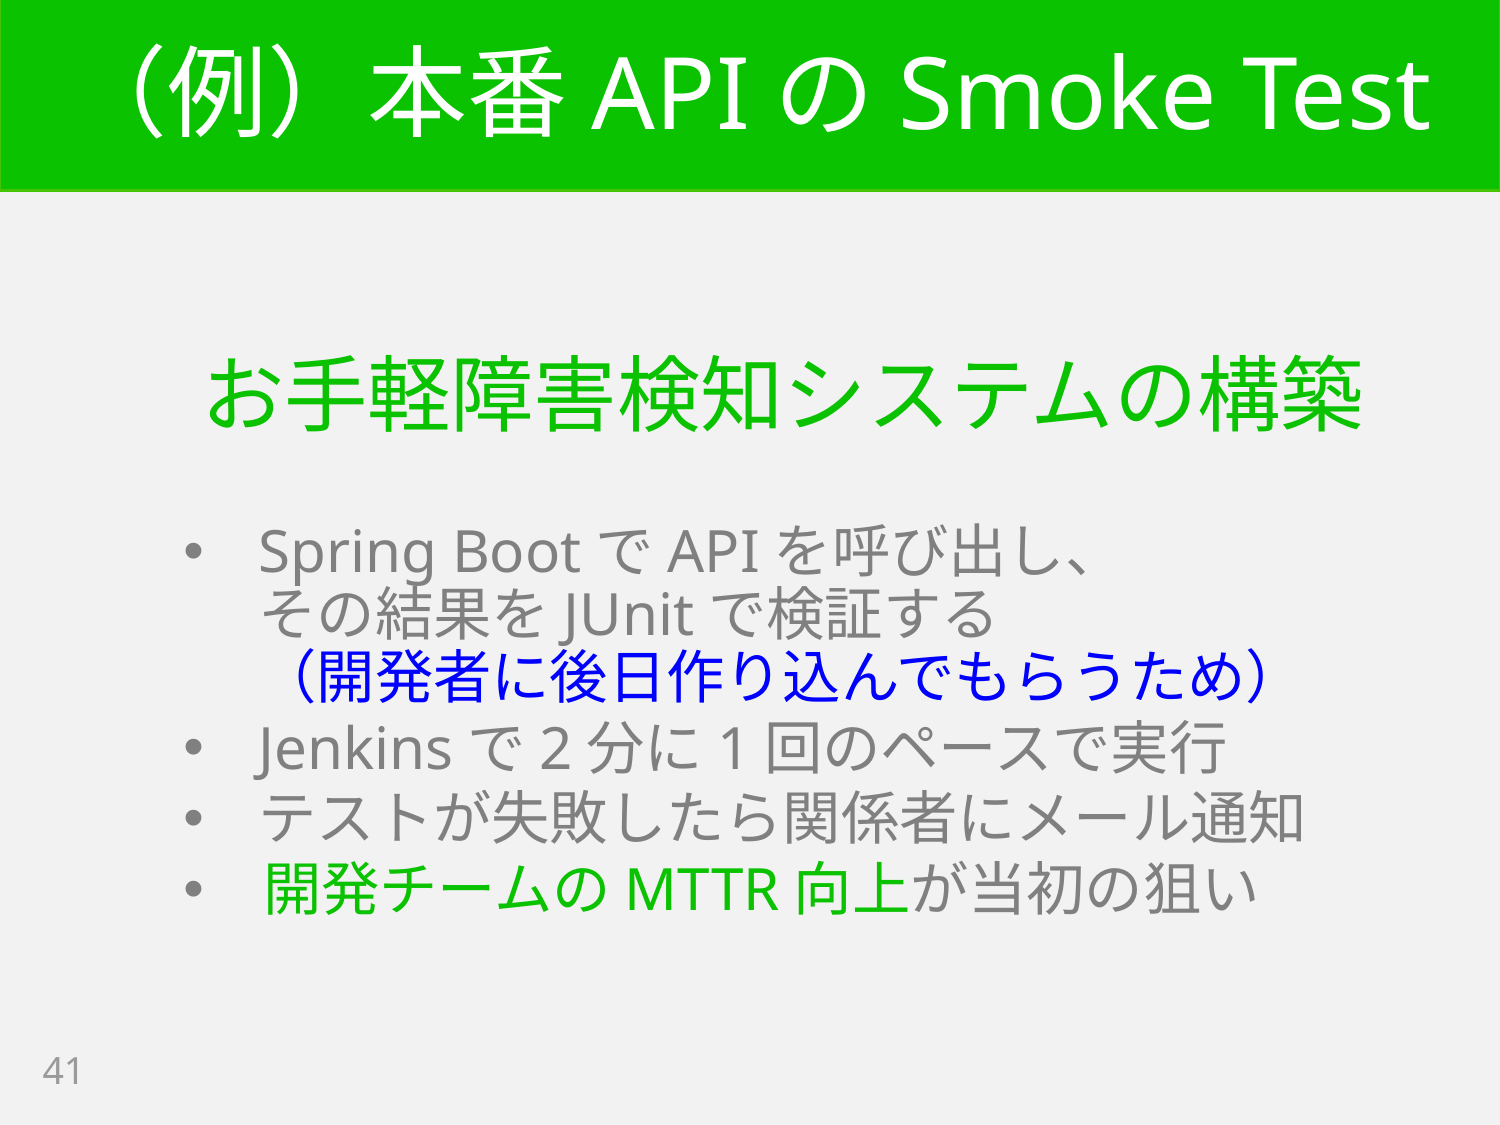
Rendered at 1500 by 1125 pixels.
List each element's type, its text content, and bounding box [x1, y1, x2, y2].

list お手軽障害検知システムの構築 Spring BootでAPIを呼び出し、 その結果をJUnitで検証する （開発者に後日作り込んでもらうため） Jenkinsで2分に1回のペースで実行 テストが失敗したら関係者にメール通知 開発チームのMTTR向上が当初の狙い [103, 277, 1397, 1000]
slide_number 41 [27, 1042, 146, 1102]
title （例）本番APIのSmoke Test [0, 53, 1500, 140]
